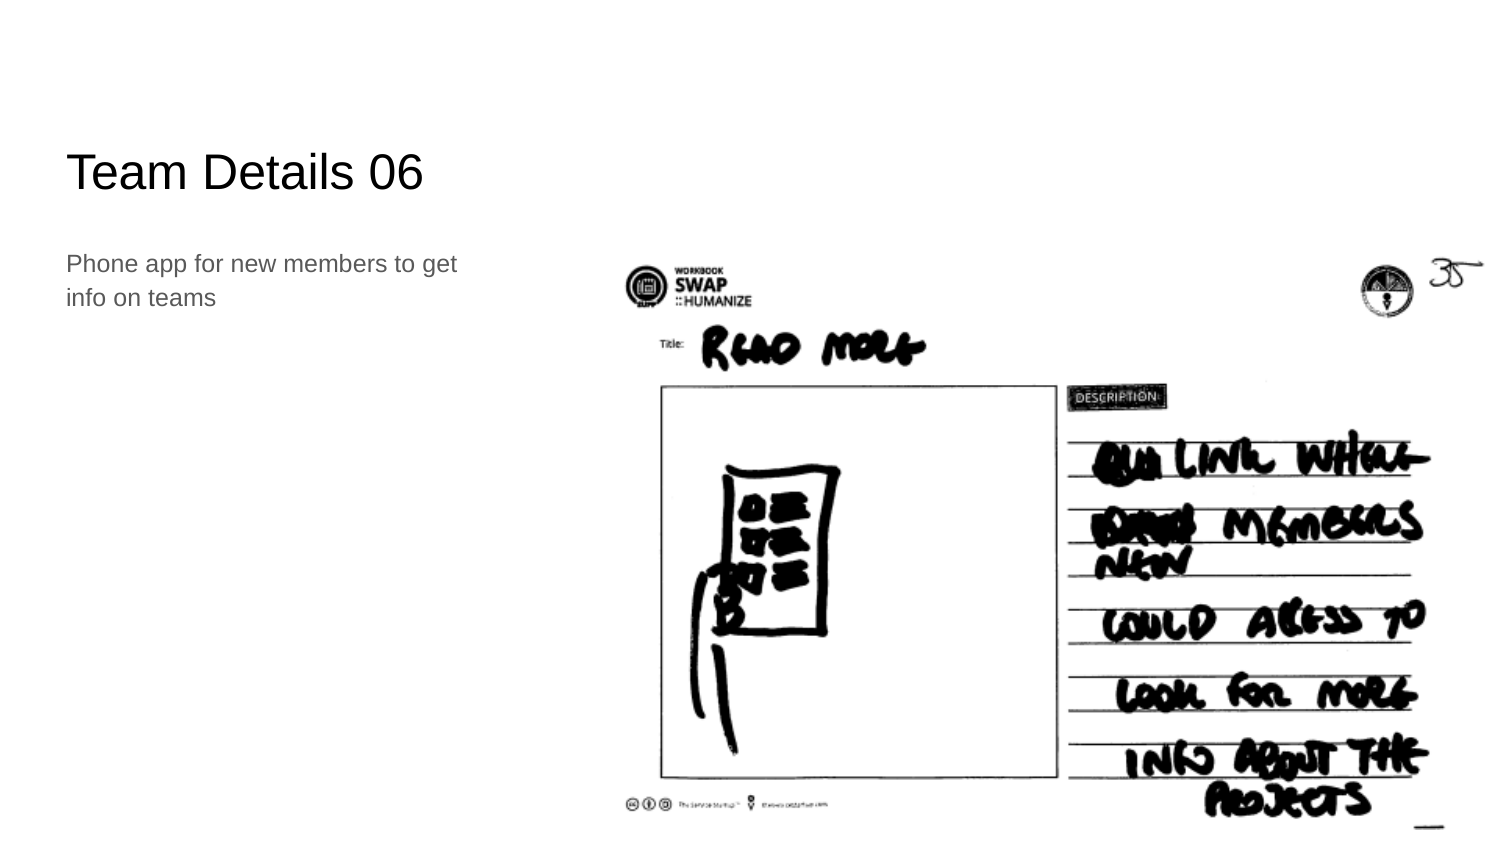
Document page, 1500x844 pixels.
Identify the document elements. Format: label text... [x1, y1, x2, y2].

picture [552, 215, 1500, 830]
list Phone app for new members to get info on teams [51, 227, 512, 750]
title Team Details 06 [51, 91, 512, 216]
